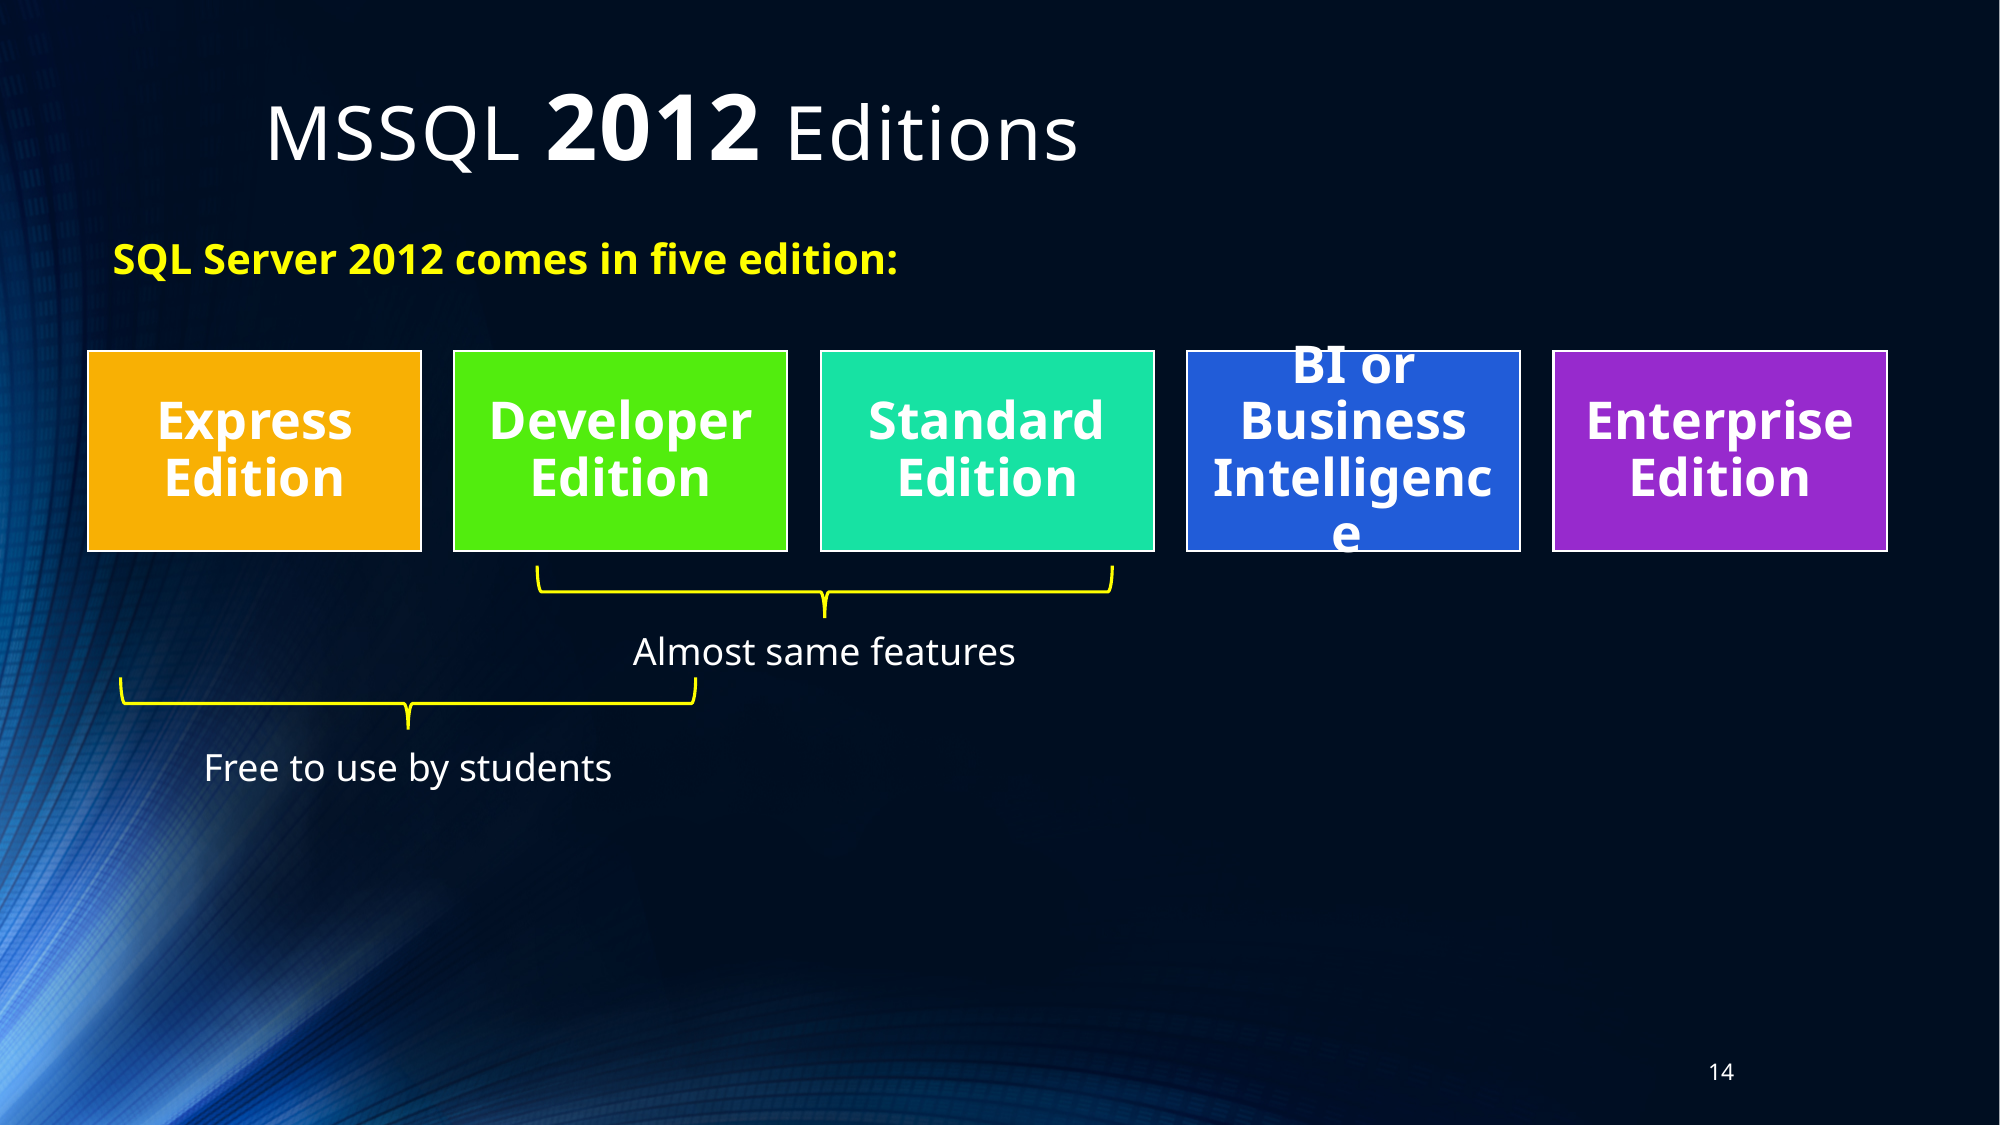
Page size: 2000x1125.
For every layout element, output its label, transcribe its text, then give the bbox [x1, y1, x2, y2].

picture [0, 0, 2000, 1125]
text_box Free to use by students [188, 736, 628, 797]
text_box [87, 262, 1888, 640]
text_box [120, 677, 697, 730]
text_box SQL Server 2012 comes in five edition: [87, 224, 1087, 262]
slide_number 14 [1612, 1050, 1750, 1096]
title MSSQL 2012 Editions [249, 62, 1750, 188]
text_box Almost same features [618, 640, 1032, 681]
